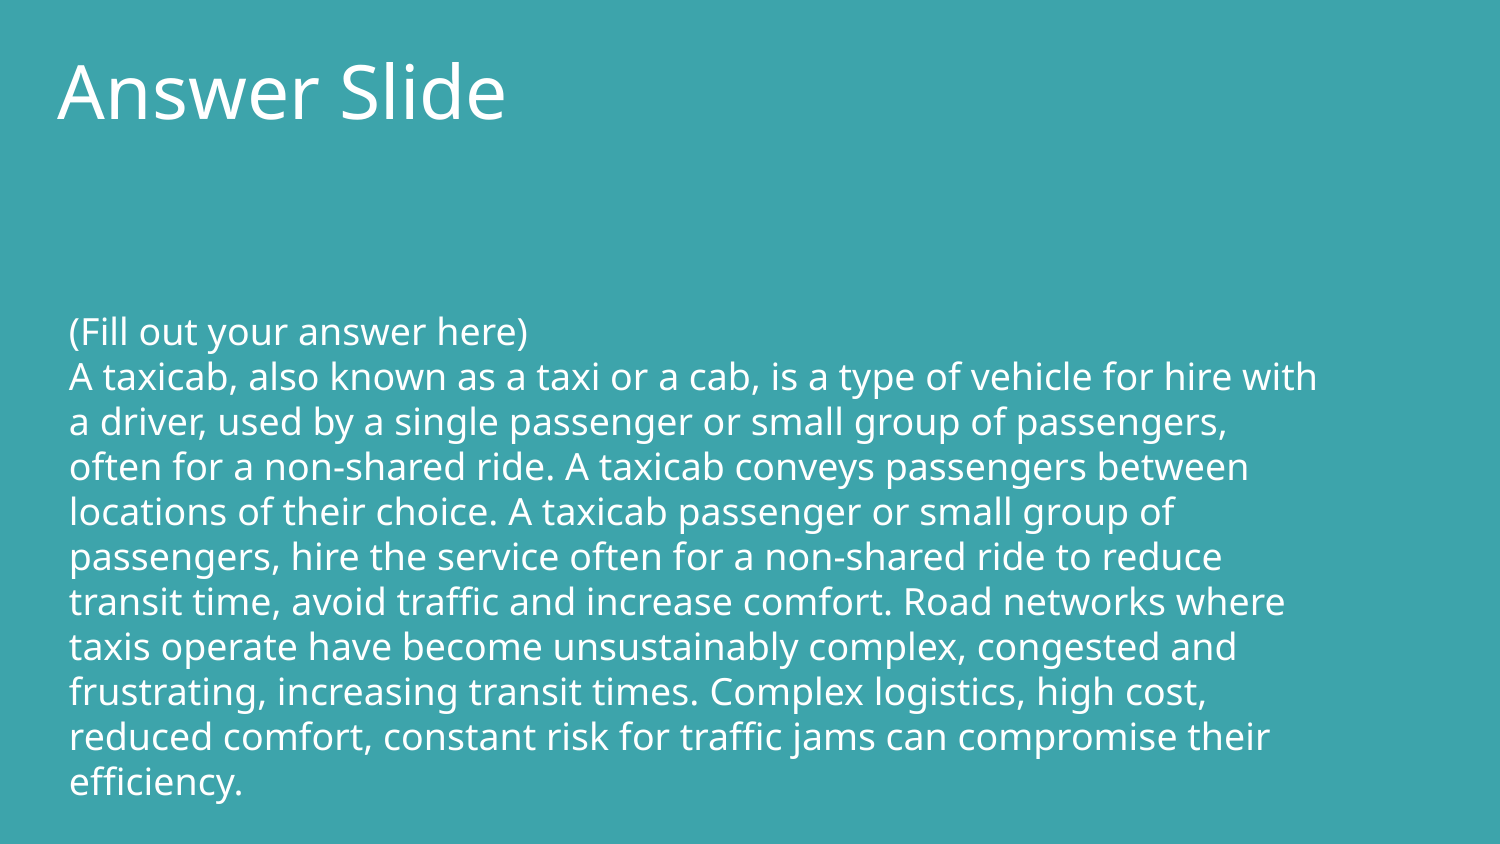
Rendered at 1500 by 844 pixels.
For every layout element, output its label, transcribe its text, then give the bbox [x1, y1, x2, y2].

title Answer Slide [42, 29, 1441, 134]
title (Fill out your answer here) A taxicab, also known as a taxi or a cab, is a type of vehicle for hire with a driver, used by a single passenger or small group of passengers, often for a non-shared ride. A taxicab conveys passengers between locations of their choice. A taxicab passenger or small group of passengers, hire the service often for a non-shared ride to reduce transit time, avoid traffic and increase comfort. Road networks where taxis operate have become unsustainably complex, congested and frustrating, increasing transit times. Complex logistics, high cost, reduced comfort, constant risk for traffic jams can compromise their efficiency. [53, 293, 1338, 742]
